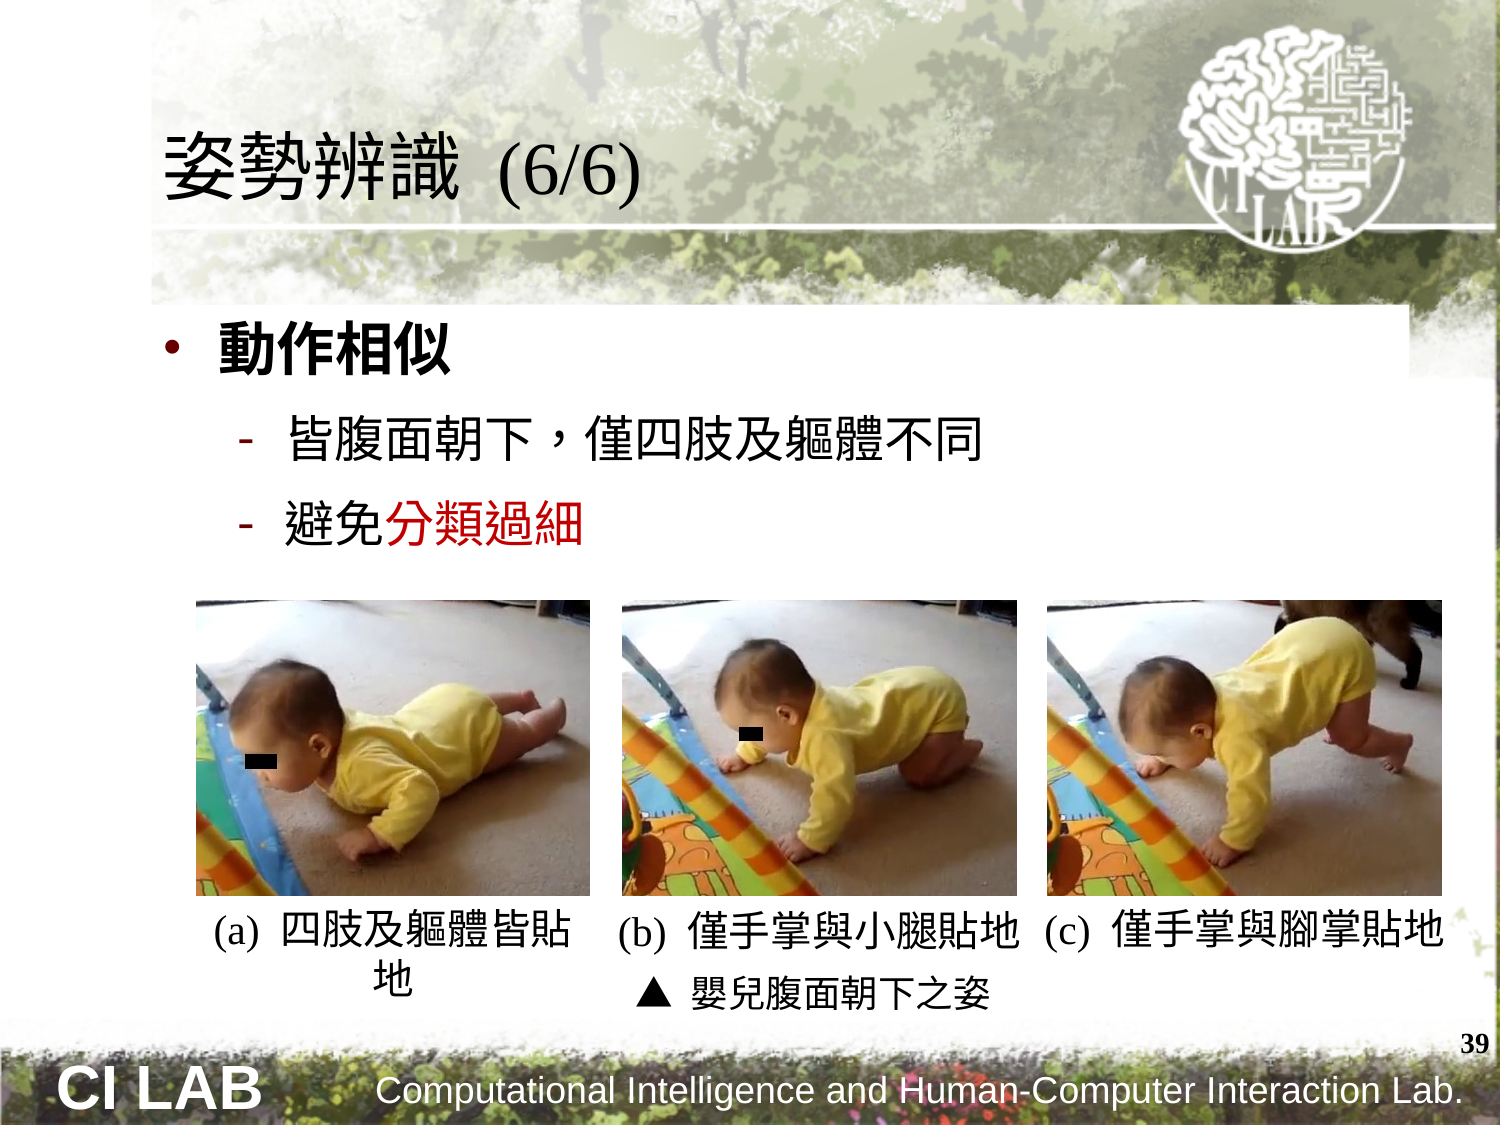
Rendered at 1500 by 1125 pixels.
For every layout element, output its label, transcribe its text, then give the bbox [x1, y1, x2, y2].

title 姿勢辨識 (6/6) [147, 31, 1448, 219]
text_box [182, 599, 1465, 962]
text_box 動作相似 皆腹面朝下，僅四肢及軀體不同 避免分類過細 [147, 304, 1410, 961]
picture [0, 0, 1500, 1125]
text_box ▲ 嬰兒腹面朝下之姿 [620, 969, 1006, 1023]
slide_number 39 [1426, 985, 1500, 1067]
